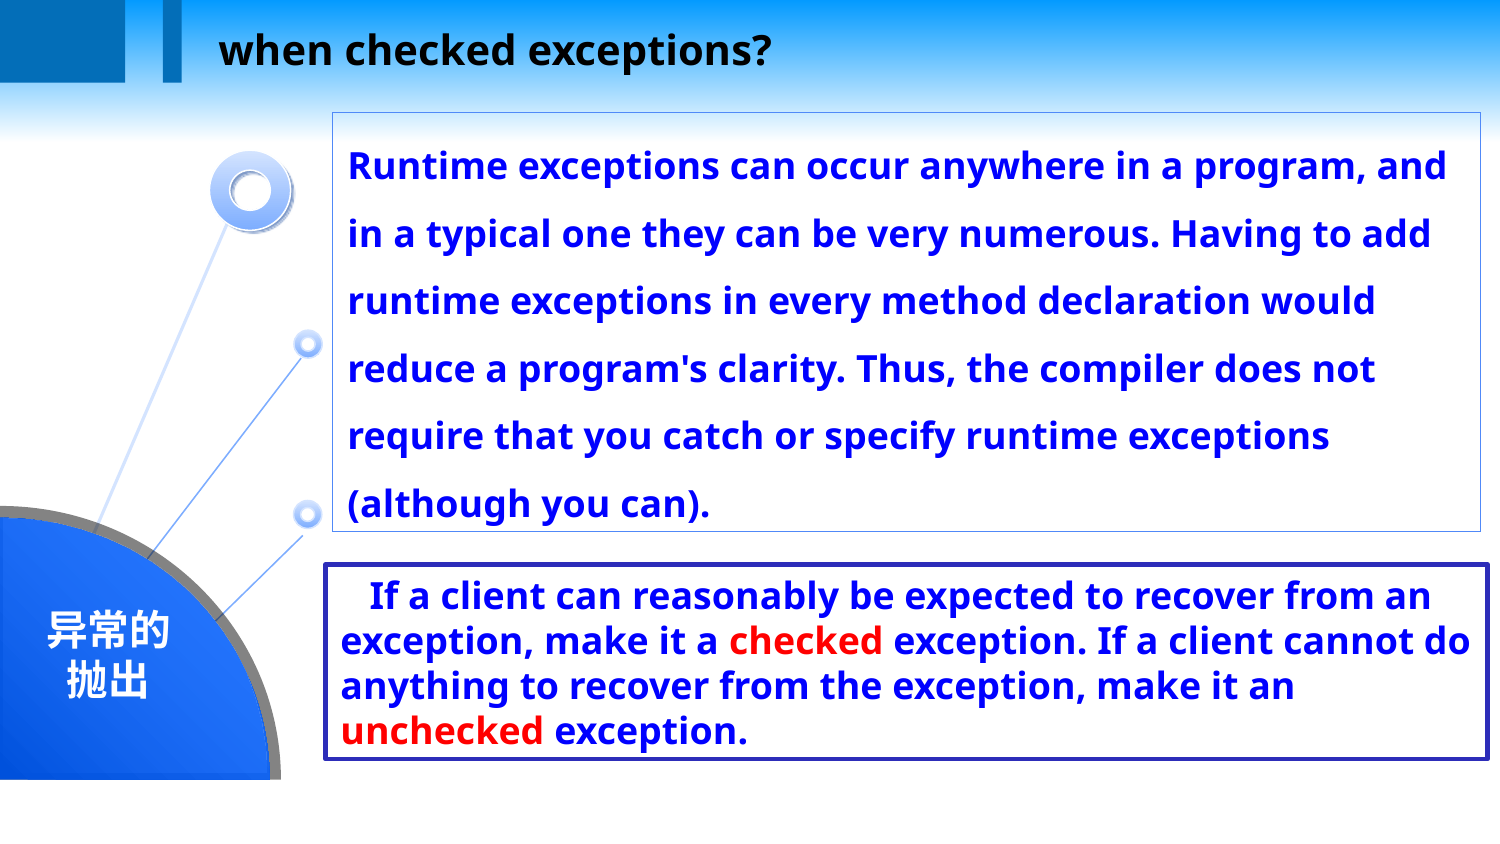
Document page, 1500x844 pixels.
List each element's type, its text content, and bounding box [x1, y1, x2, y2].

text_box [0, 0, 853, 83]
text_box If a client can reasonably be expected to recover from an exception, make it a checked exception. If a client cannot do anything to recover from the exception, make it an unchecked exception. [327, 562, 1490, 761]
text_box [0, 149, 323, 780]
text_box Runtime exceptions can occur anywhere in a program, and in a typical one they can be very numerous. Having to add runtime exceptions in every method declaration would reduce a program's clarity. Thus, the compiler does not require that you catch or specify runtime exceptions (although you can). [332, 112, 1481, 532]
